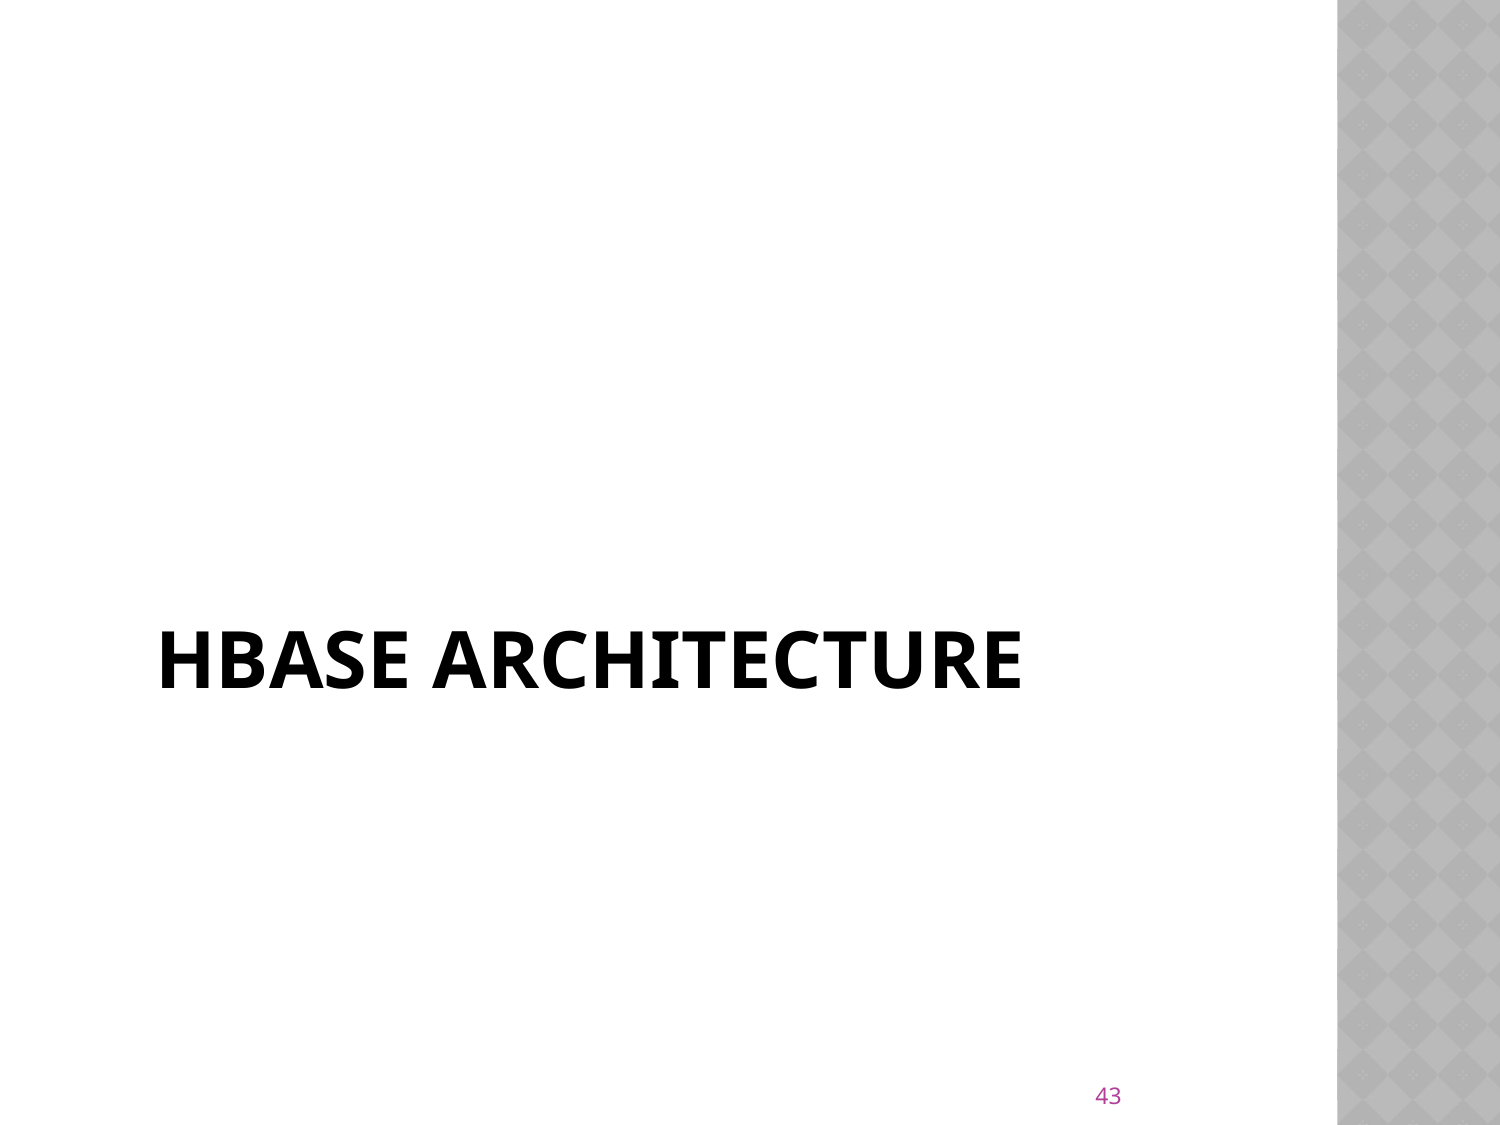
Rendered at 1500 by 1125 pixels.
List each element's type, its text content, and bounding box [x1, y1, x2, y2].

slide_number 43 [1025, 1075, 1122, 1113]
title HBase Architecture [147, 484, 1353, 705]
